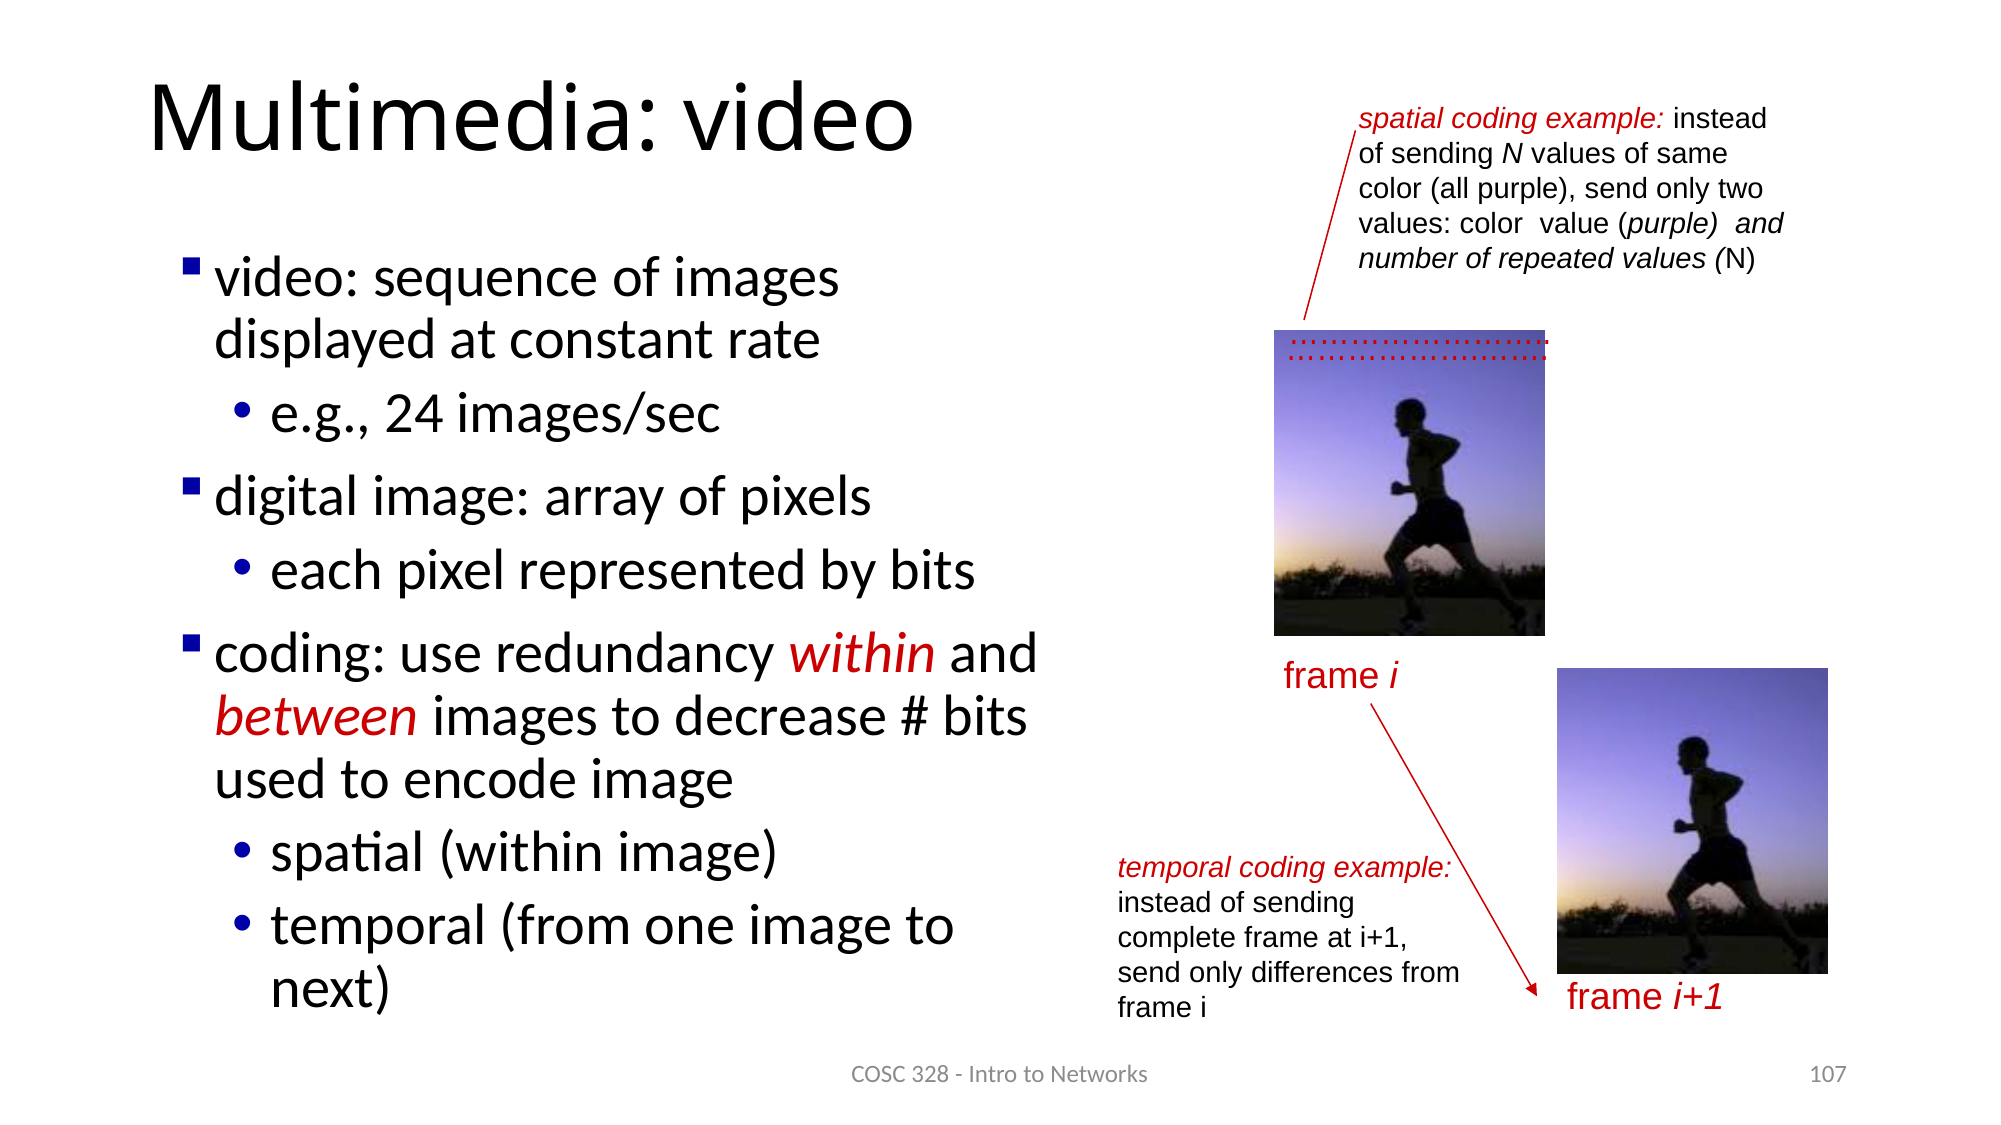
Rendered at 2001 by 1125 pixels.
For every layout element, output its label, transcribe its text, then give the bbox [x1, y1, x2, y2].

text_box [1102, 92, 1828, 1033]
footer COSC 328 - Intro to Networks [662, 1042, 1338, 1103]
text_box video: sequence of images displayed at constant rate e.g., 24 images/sec digital image: array of pixels each pixel represented by bits coding: use redundancy within and between images to decrease # bits used to encode image spatial (within image) temporal (from one image to next) [141, 238, 1079, 1044]
title Multimedia: video [131, 47, 1856, 195]
slide_number 107 [1412, 1042, 1863, 1103]
